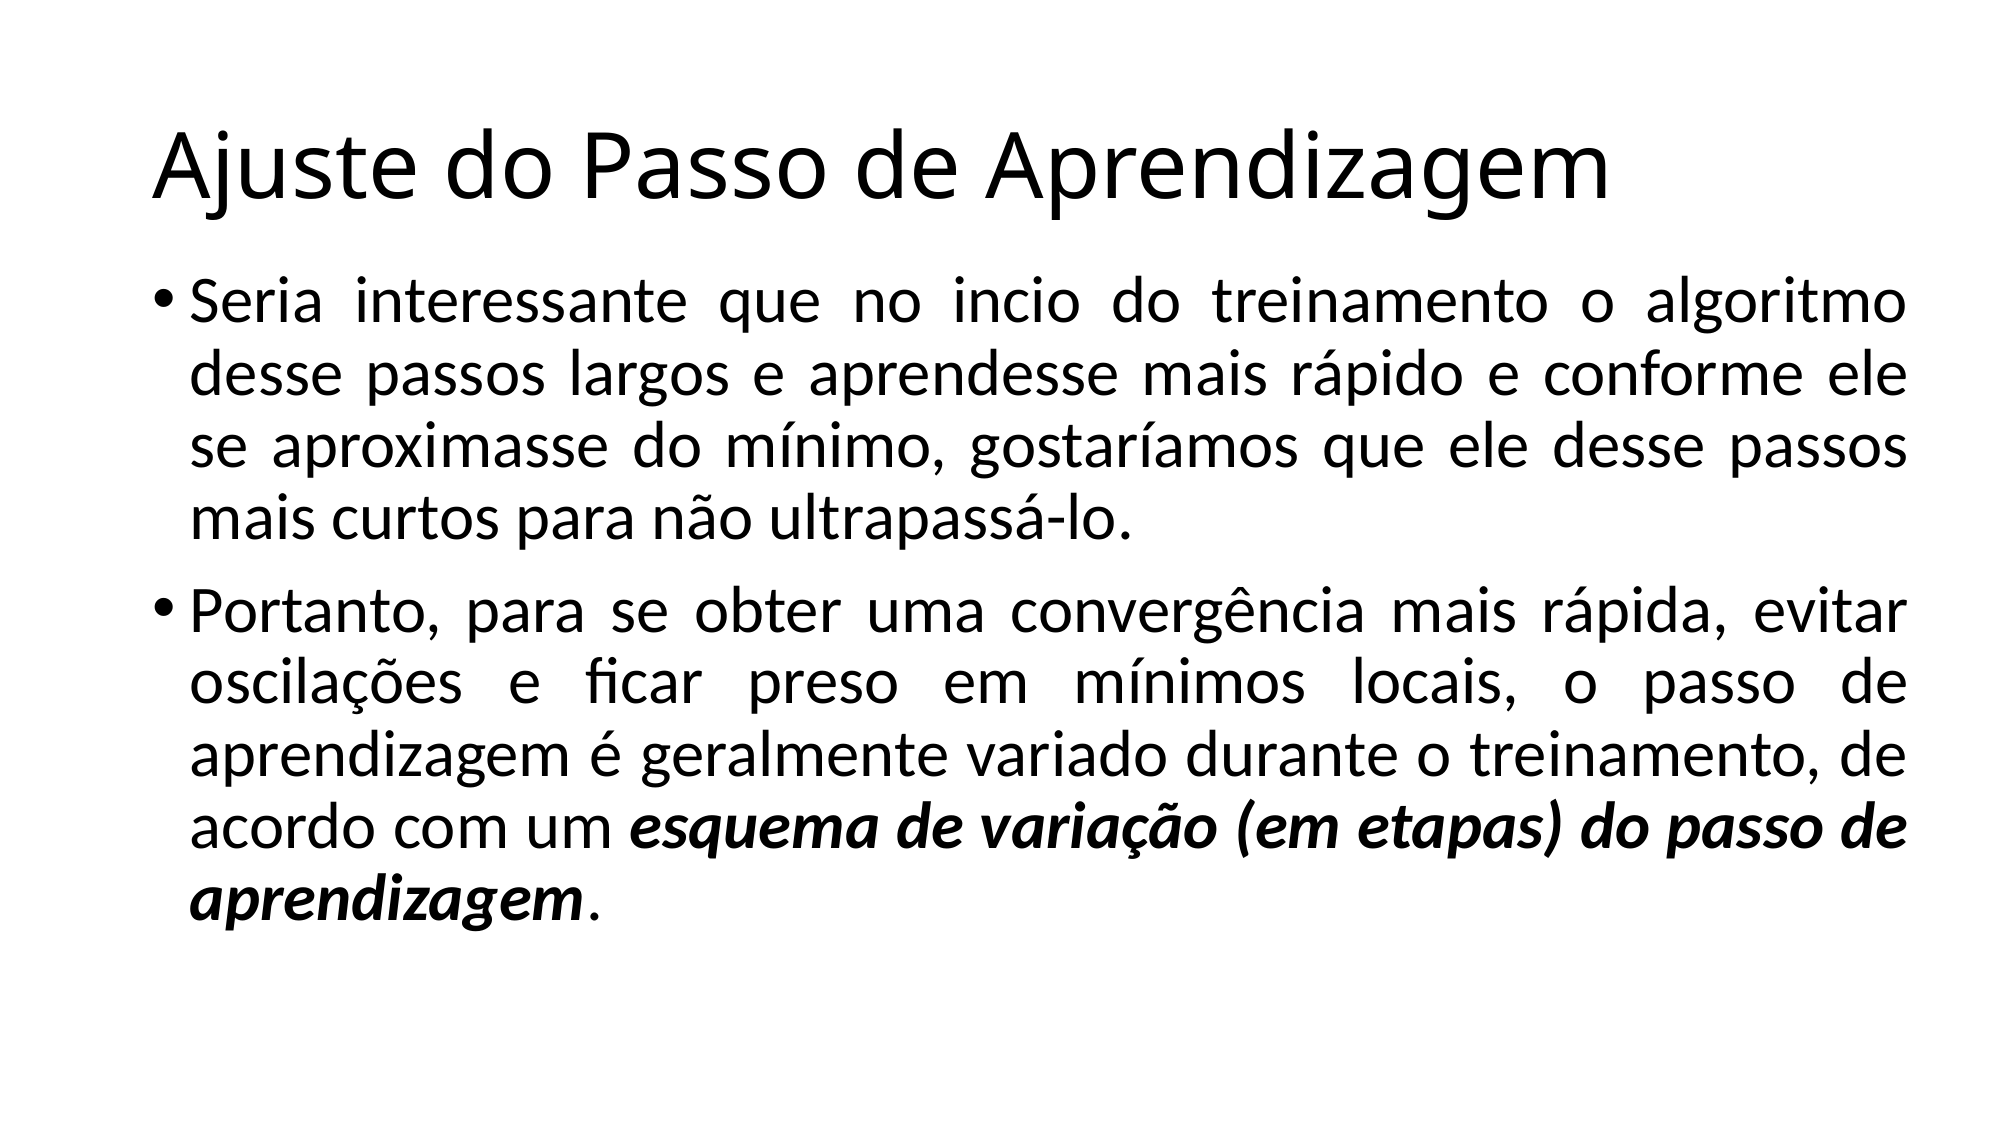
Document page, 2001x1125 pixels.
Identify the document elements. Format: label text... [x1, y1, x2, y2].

list Seria interessante que no incio do treinamento o algoritmo desse passos largos e aprendesse mais rápido e conforme ele se aproximasse do mínimo, gostaríamos que ele desse passos mais curtos para não ultrapassá-lo. Portanto, para se obter uma convergência mais rápida, evitar oscilações e ficar preso em mínimos locais, o passo de aprendizagem é geralmente variado durante o treinamento, de acordo com um esquema de variação (em etapas) do passo de aprendizagem. [137, 257, 1925, 1079]
title Ajuste do Passo de Aprendizagem [137, 59, 1863, 257]
